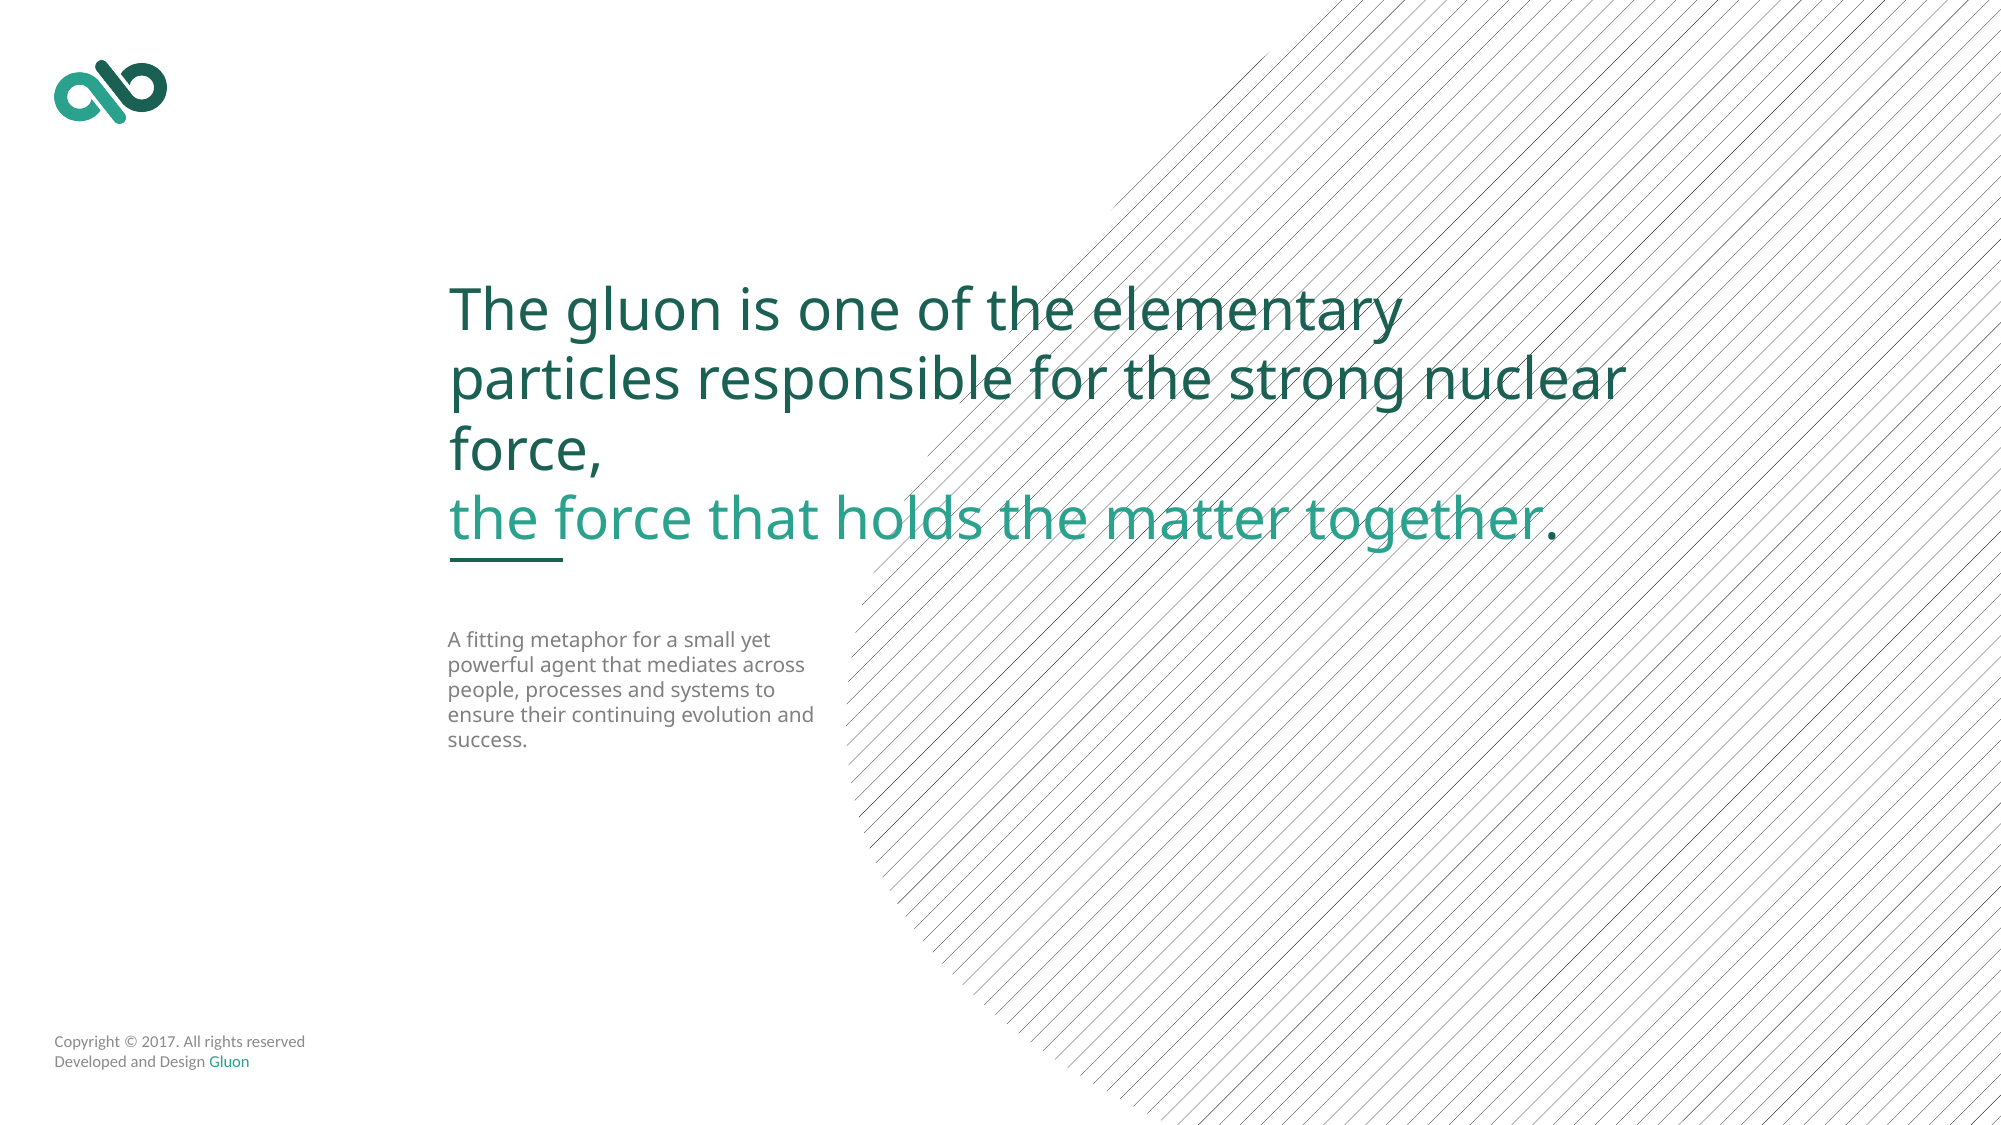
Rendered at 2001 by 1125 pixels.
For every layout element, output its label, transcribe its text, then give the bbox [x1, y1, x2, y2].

text_box A fitting metaphor for a small yet powerful agent that mediates across people, processes and systems to ensure their continuing evolution and success. [432, 619, 847, 784]
footer Copyright © 2017. All rights reserved Developed and Design Gluon [39, 1018, 327, 1078]
text_box The gluon is one of the elementary particles responsible for the strong nuclear force, the force that holds the matter together. [449, 271, 1643, 552]
text_box [847, 0, 2000, 1125]
picture [54, 60, 167, 124]
